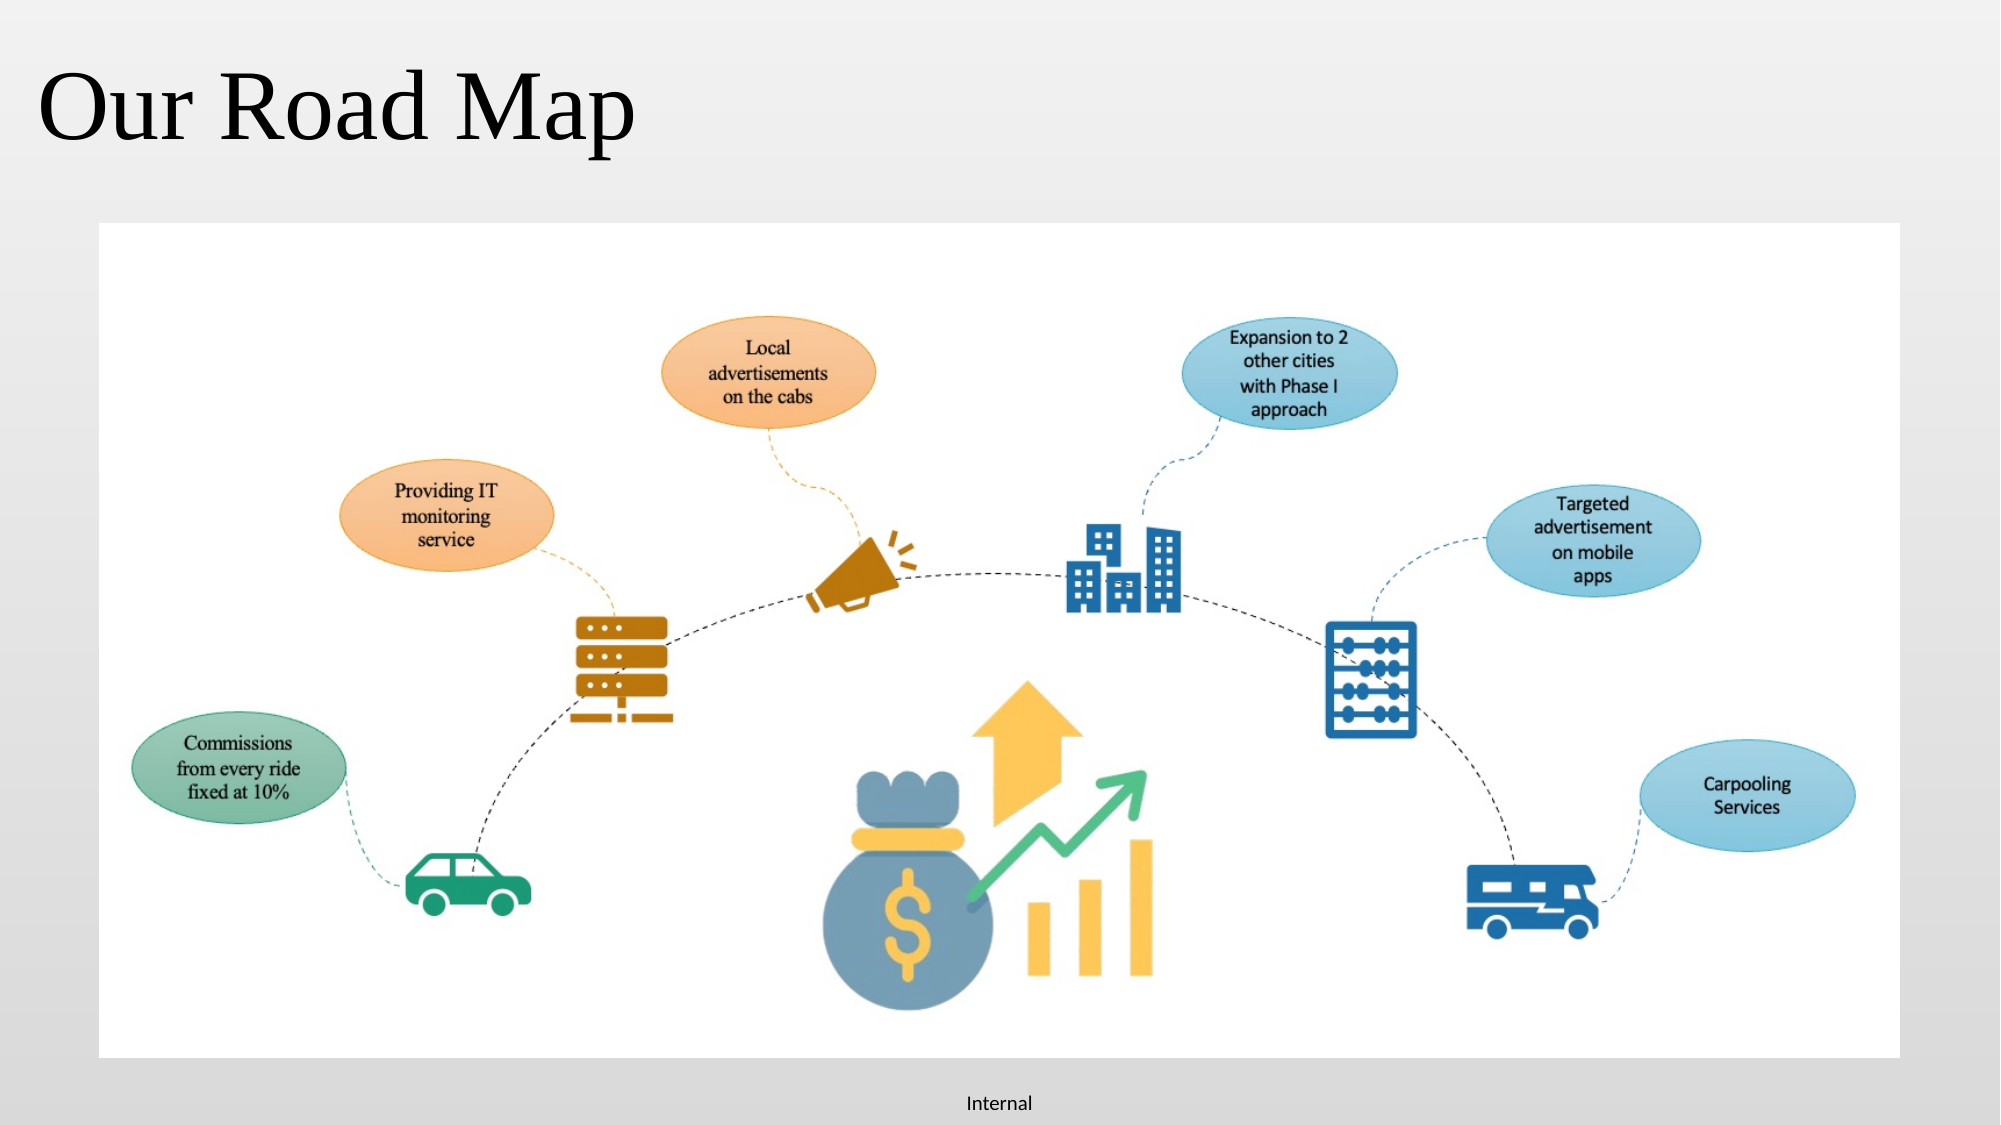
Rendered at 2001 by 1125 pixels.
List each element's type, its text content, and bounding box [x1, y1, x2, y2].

picture [99, 223, 1900, 1058]
text_box Our Road Map [23, 32, 1400, 167]
